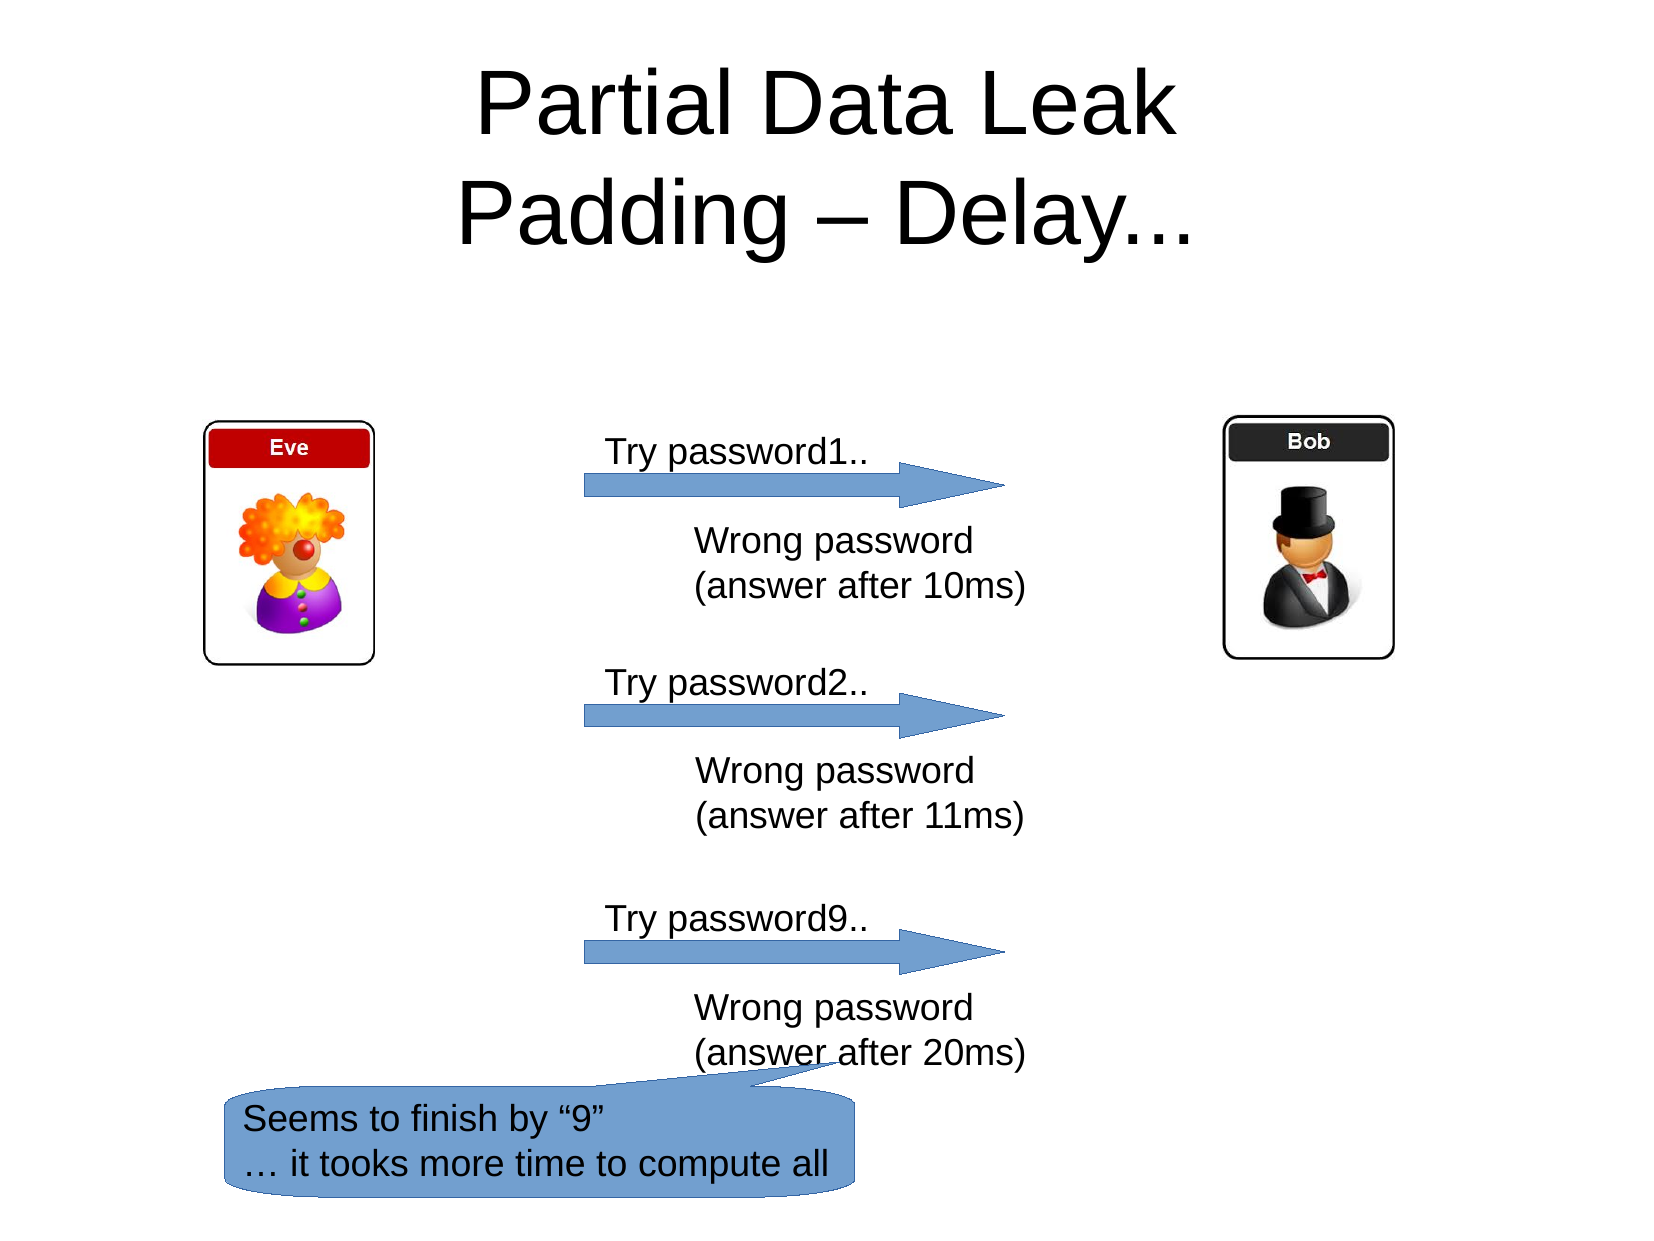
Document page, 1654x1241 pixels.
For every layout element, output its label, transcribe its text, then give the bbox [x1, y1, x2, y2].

text_box Try password1.. [589, 419, 885, 480]
text_box Try password2.. [589, 650, 885, 711]
text_box [584, 929, 1005, 975]
picture [202, 419, 375, 666]
text_box [584, 693, 1005, 738]
text_box Seems to finish by “9” … it tooks more time to compute all [227, 1086, 845, 1191]
text_box Wrong password (answer after 11ms) [680, 738, 1041, 844]
title Partial Data Leak Padding – Delay... [82, 49, 1571, 257]
text_box [845, 1096, 855, 1187]
text_box [584, 462, 1005, 508]
text_box Wrong password (answer after 10ms) [679, 508, 1042, 614]
text_box Try password9.. [589, 886, 885, 947]
text_box [595, 1061, 840, 1086]
text_box [251, 1191, 829, 1198]
picture [1222, 414, 1395, 661]
text_box Wrong password (answer after 20ms) [679, 975, 1042, 1080]
